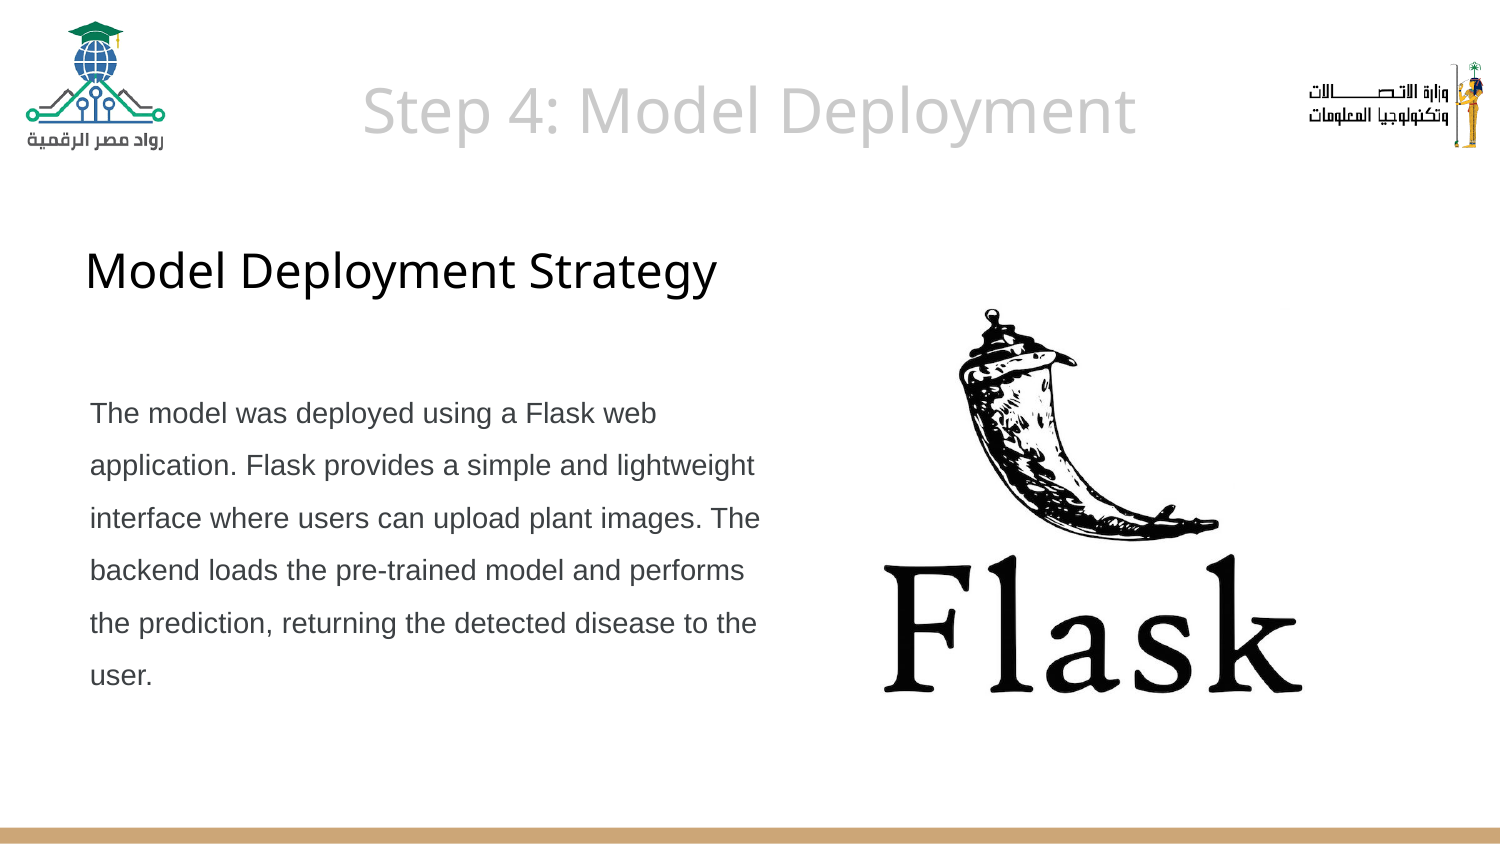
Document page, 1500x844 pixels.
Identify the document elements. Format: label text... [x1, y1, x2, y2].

list The model was deployed using a Flask web application. Flask provides a simple and lightweight interface where users can upload plant images. The backend loads the pre-trained model and performs the prediction, returning the detected disease to the user. [74, 361, 782, 743]
title Step 4: Model Deployment [191, 49, 1284, 161]
picture [764, 303, 1440, 716]
title Model Deployment Strategy [69, 190, 787, 314]
picture [1289, 0, 1500, 211]
picture [0, 0, 187, 187]
